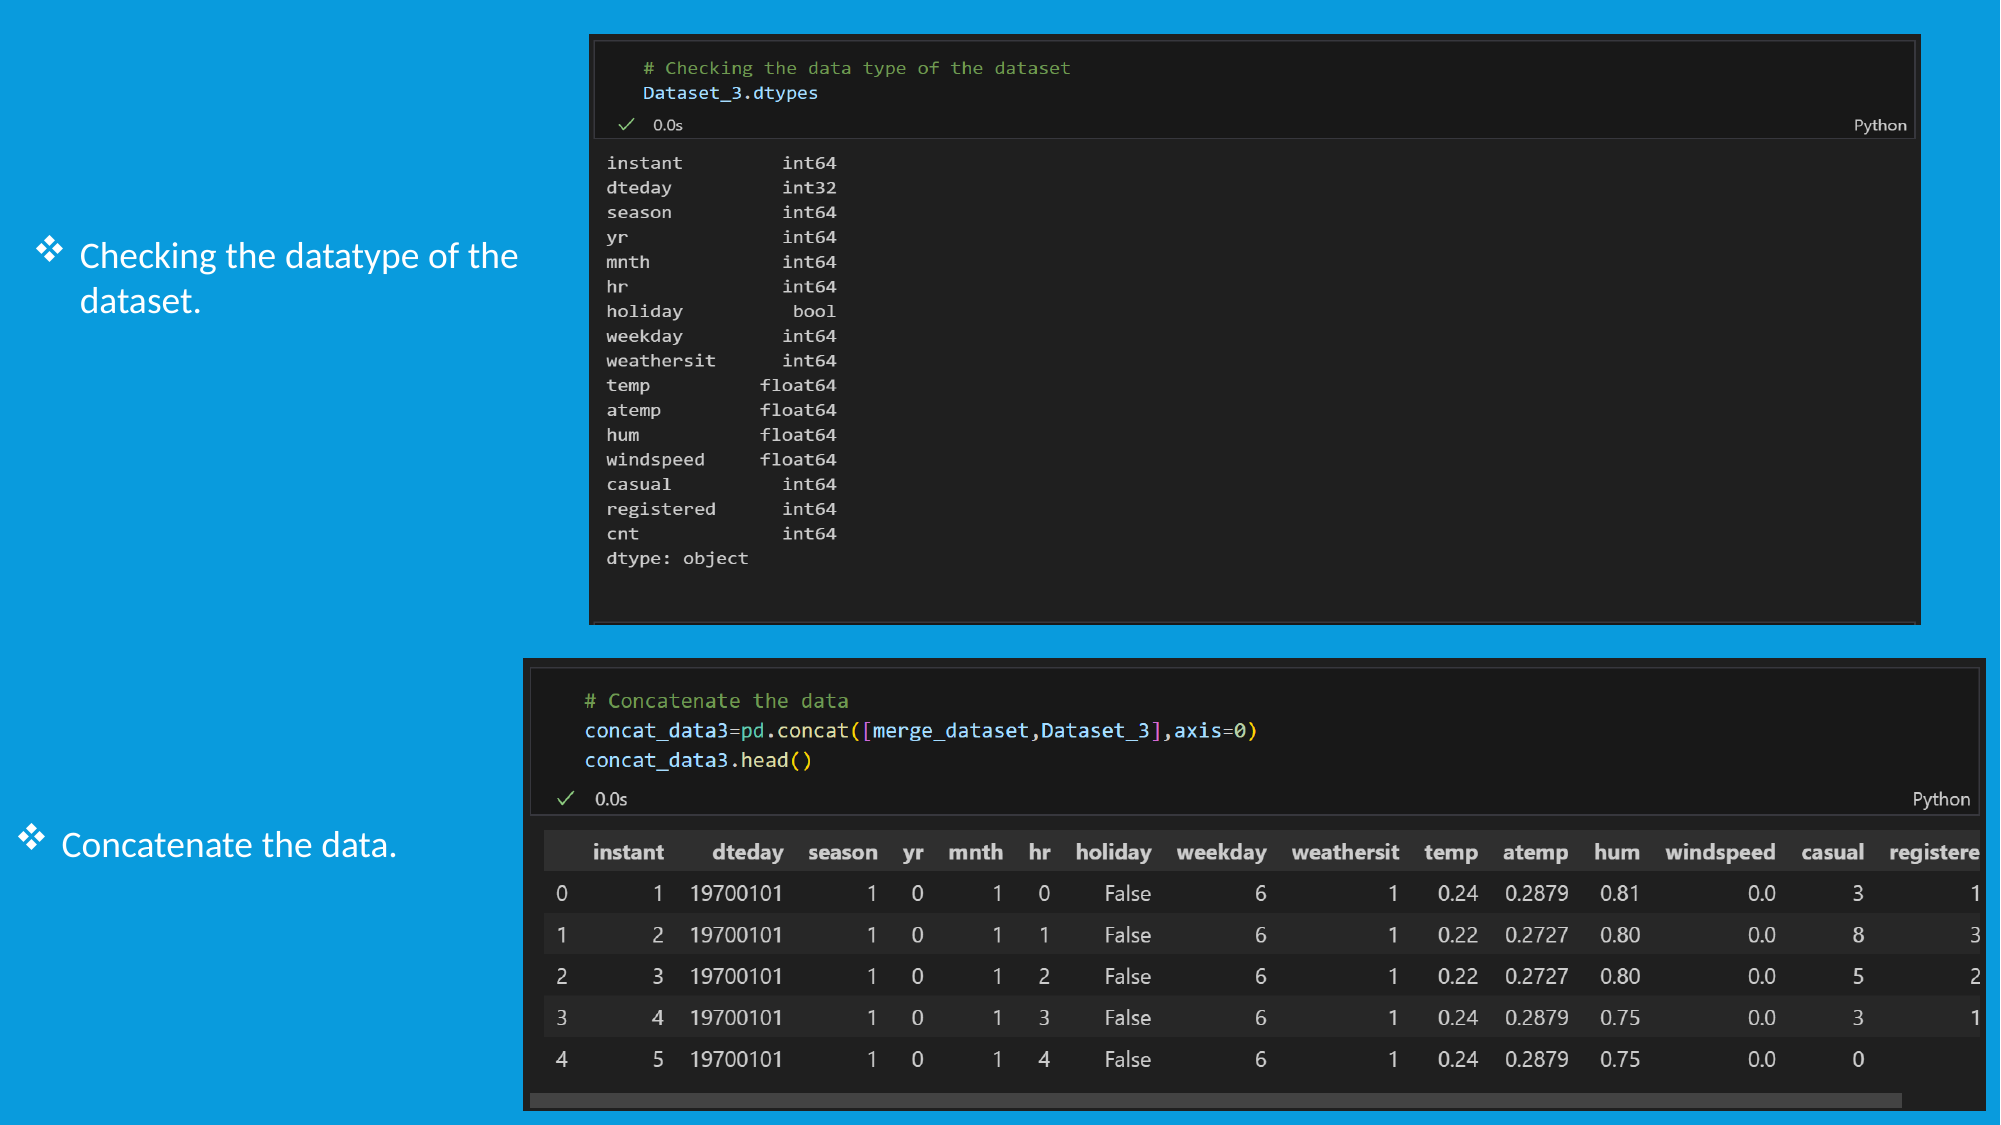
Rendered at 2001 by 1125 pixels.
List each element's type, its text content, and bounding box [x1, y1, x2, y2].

picture [590, 35, 1920, 624]
text_box Concatenate the data. [0, 812, 516, 872]
picture [524, 659, 1985, 1110]
text_box Checking the datatype of the dataset. [18, 223, 582, 329]
